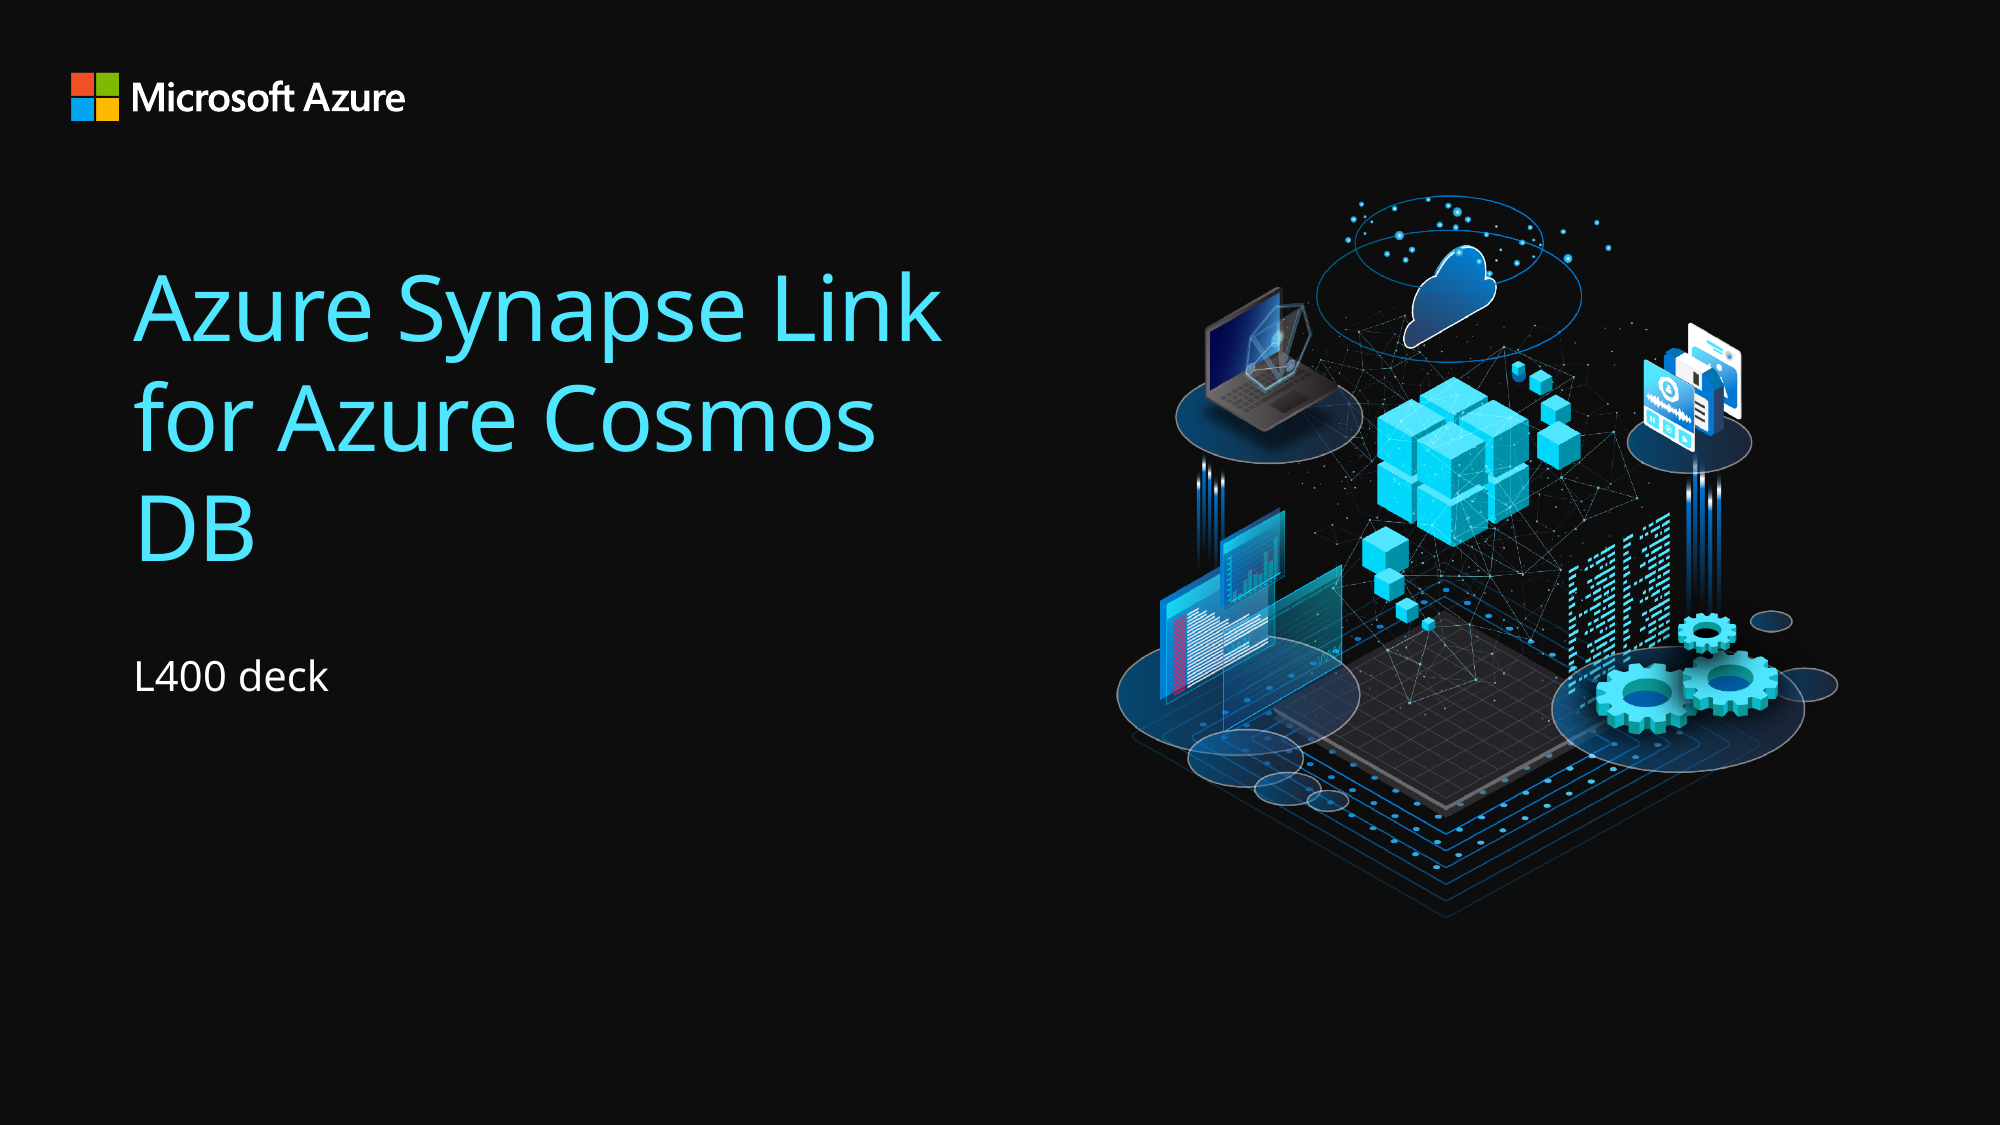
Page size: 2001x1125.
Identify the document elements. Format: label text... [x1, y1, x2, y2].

title Azure Synapse Link for Azure Cosmos DB [133, 357, 1009, 580]
list L400 deck [133, 650, 940, 701]
picture [1115, 194, 1843, 918]
